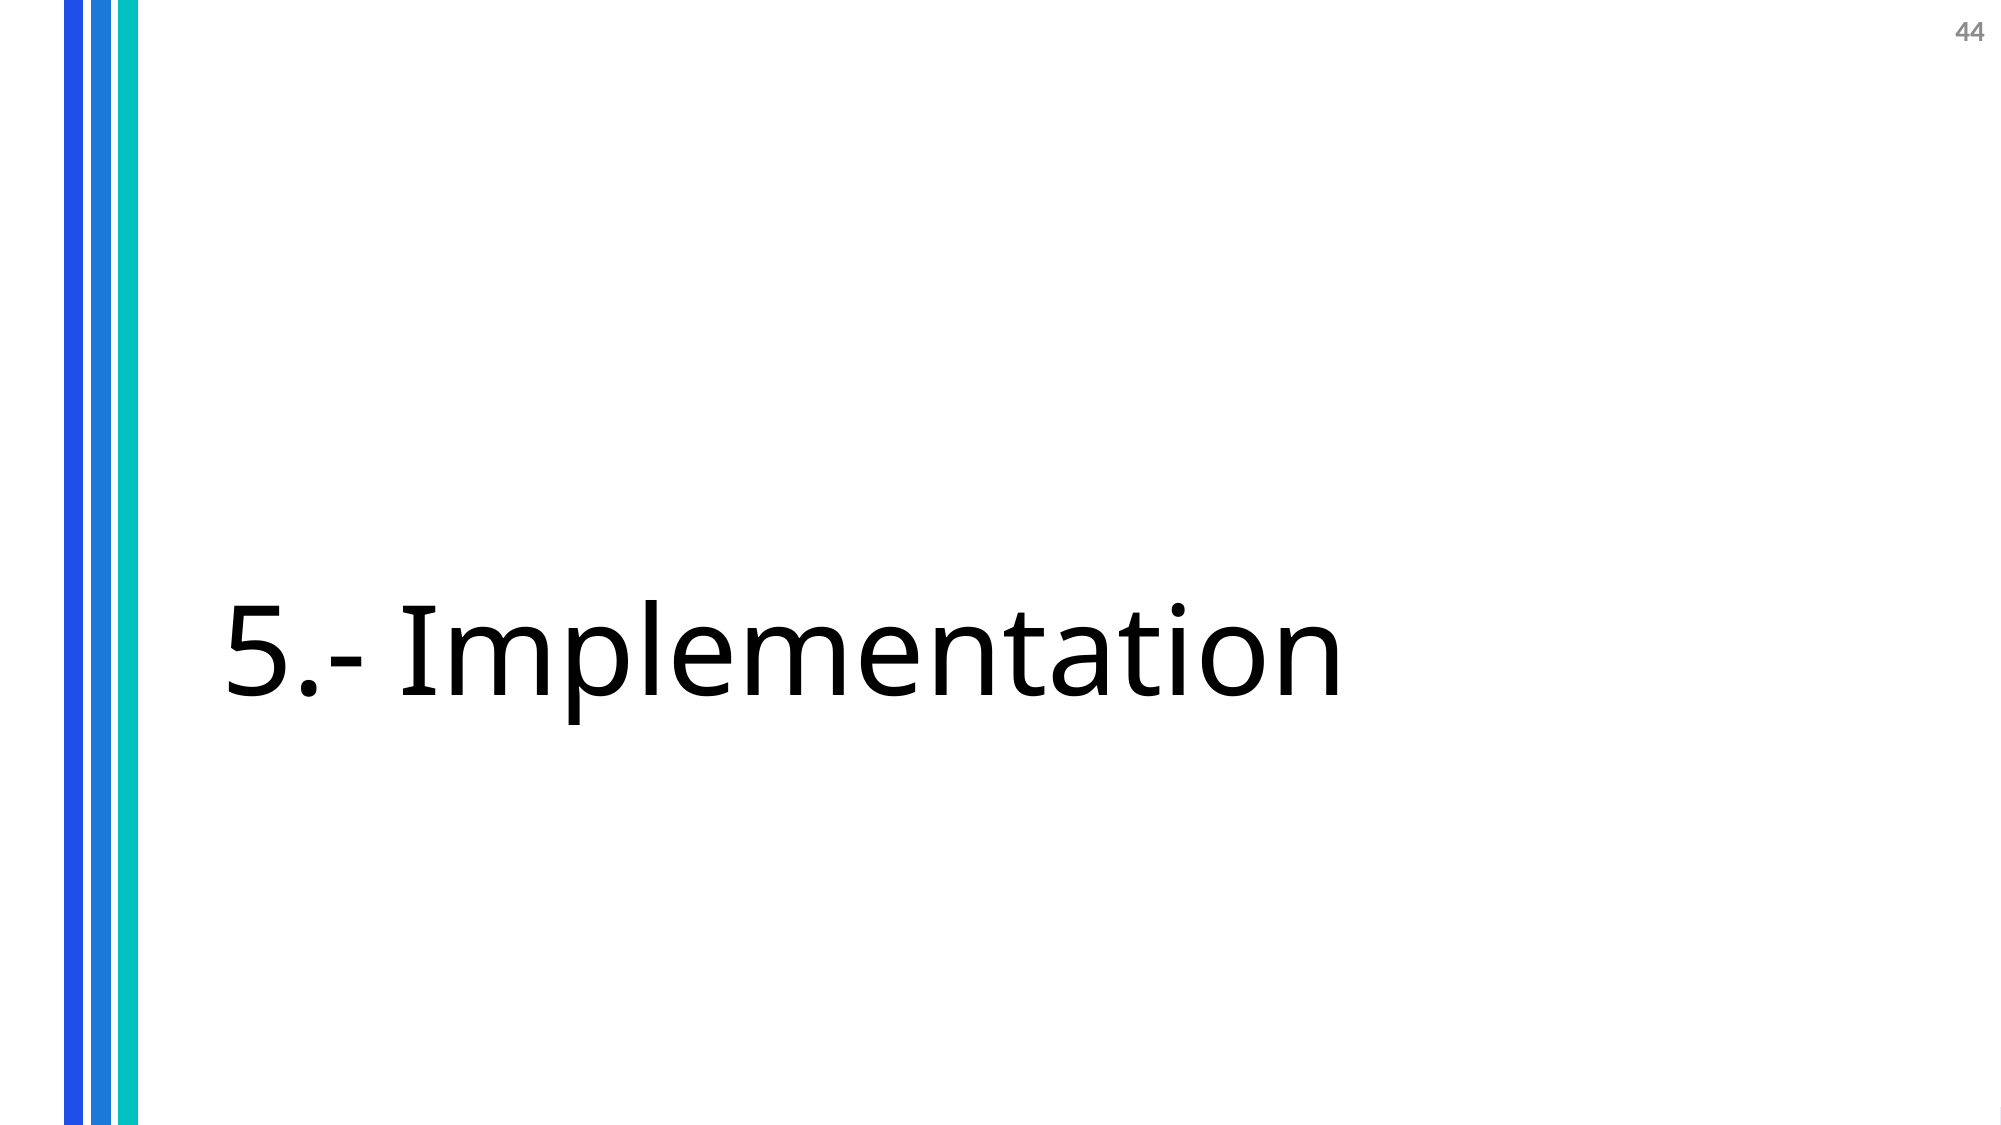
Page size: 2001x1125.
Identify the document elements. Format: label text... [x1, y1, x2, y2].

title 5.- Implementation [206, 261, 1931, 730]
slide_number 44 [1550, 0, 2000, 60]
